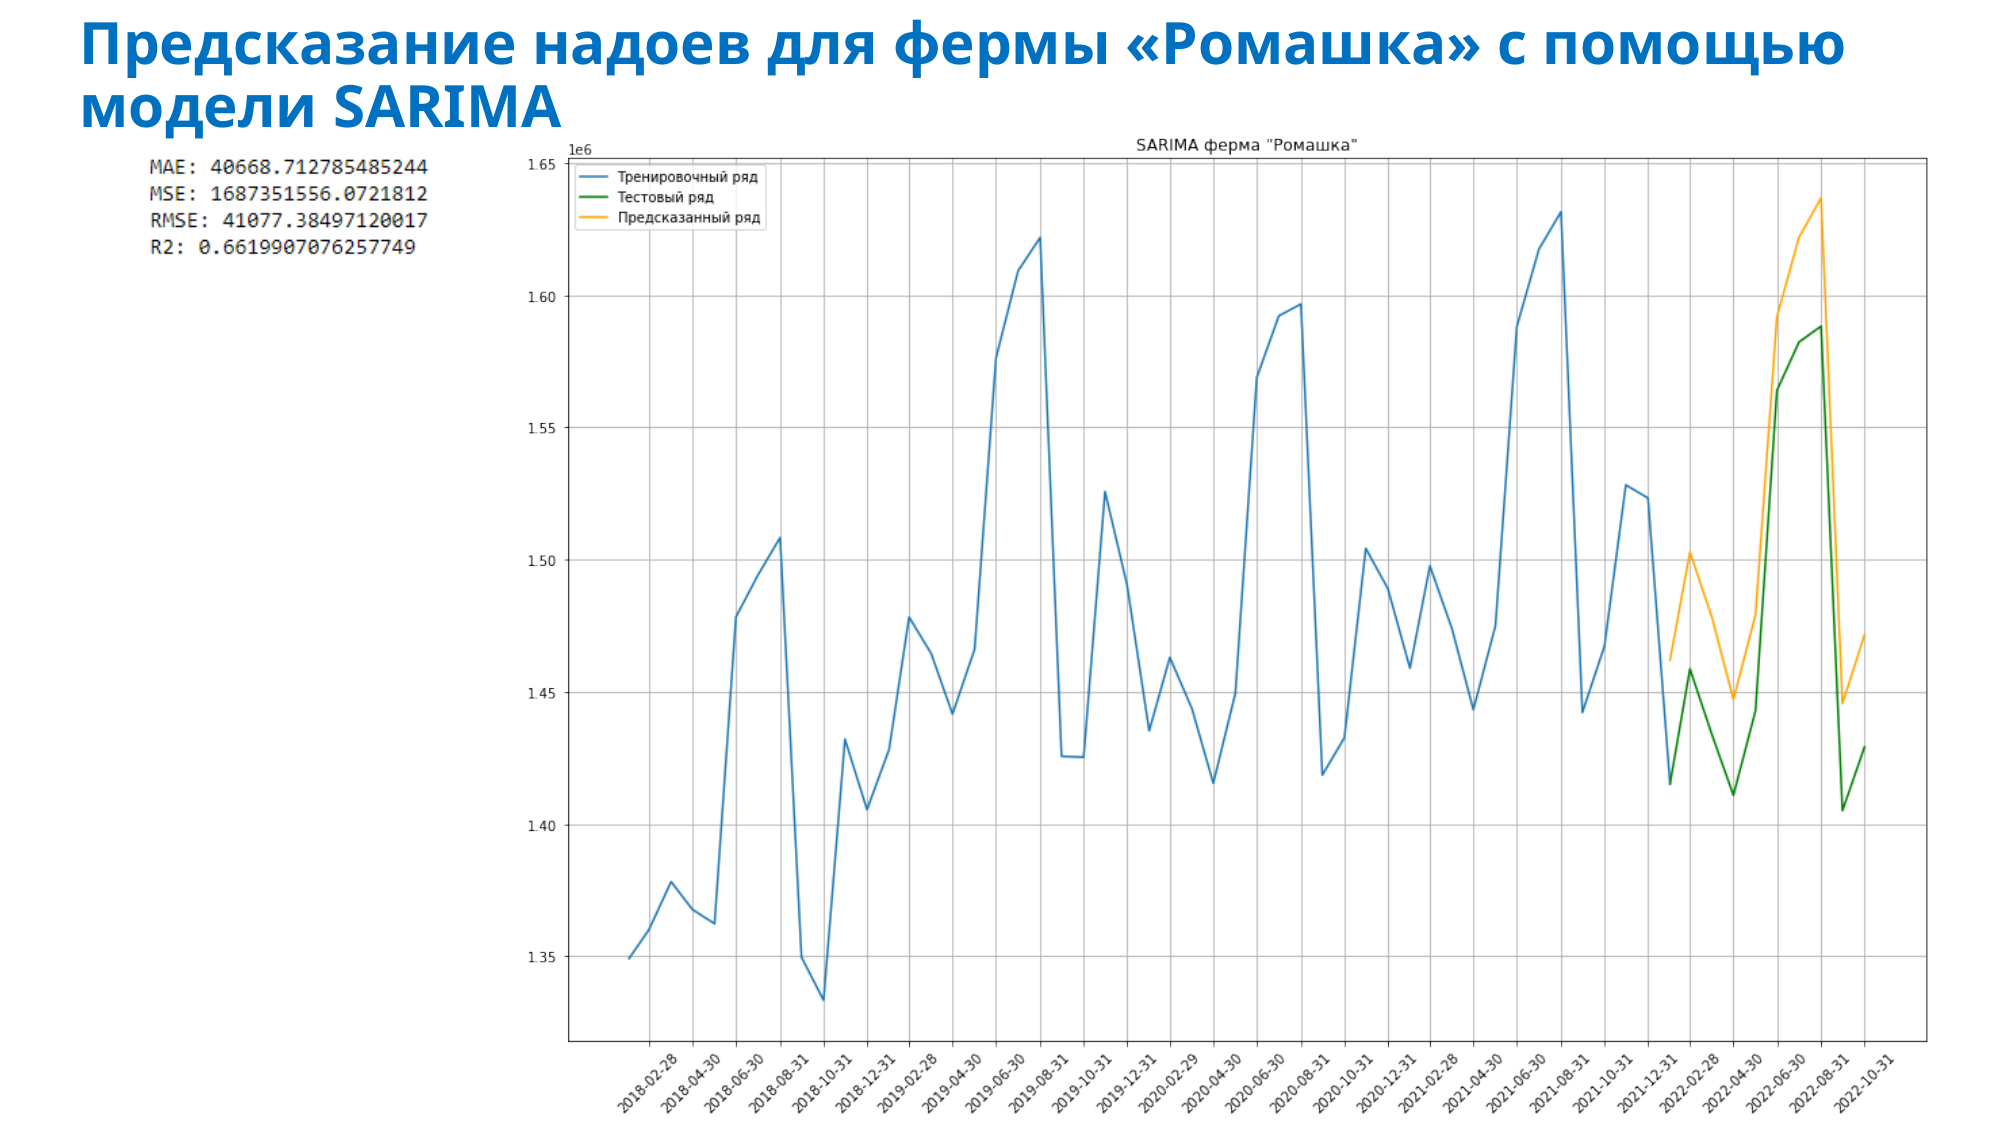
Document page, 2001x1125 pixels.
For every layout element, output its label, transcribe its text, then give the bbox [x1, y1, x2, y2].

text_box Предсказание надоев для фермы «Ромашка» с помощью модели SARIMA [64, 26, 1965, 129]
picture [518, 128, 1936, 1125]
picture [140, 149, 443, 273]
